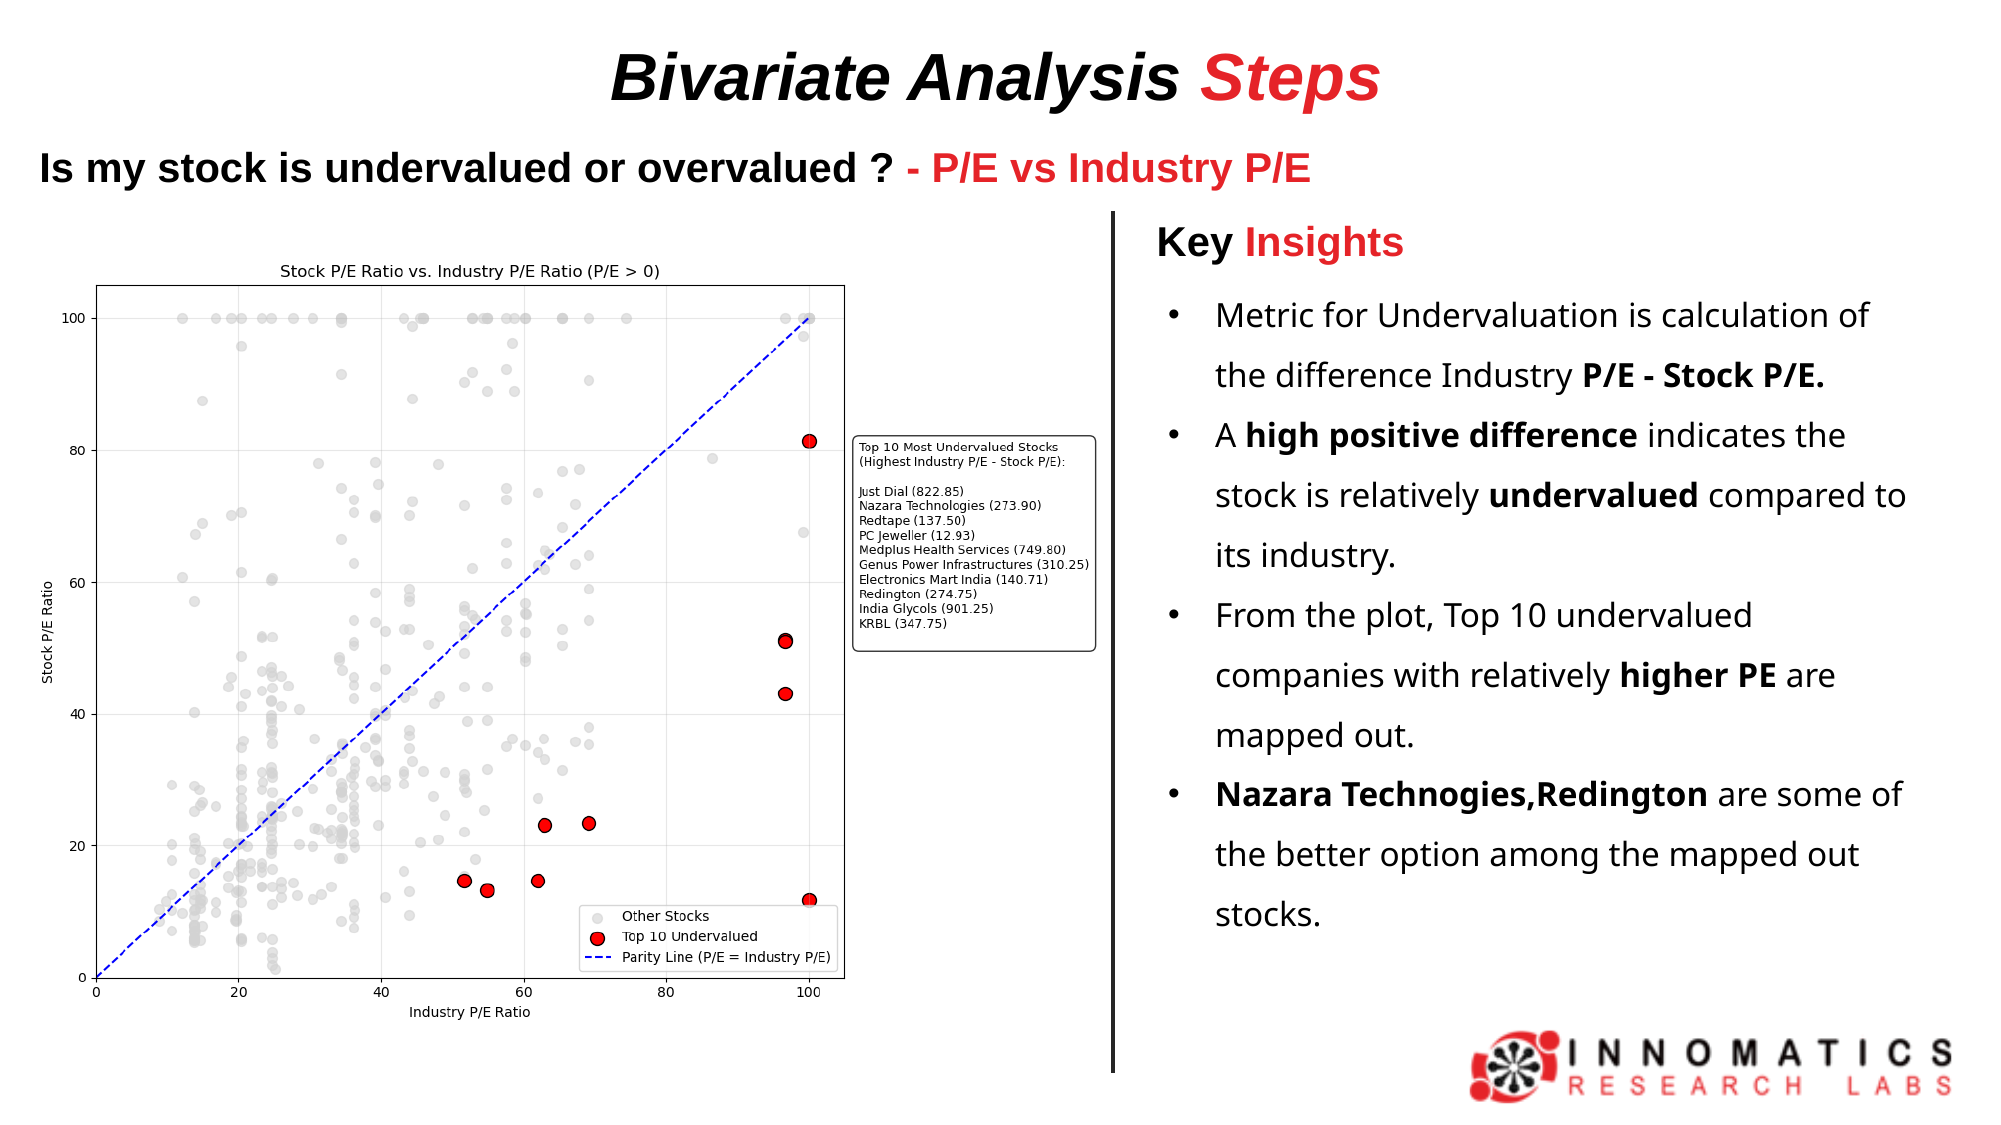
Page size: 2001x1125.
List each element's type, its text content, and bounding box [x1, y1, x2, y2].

text_box Bivariate Analysis Steps [484, 26, 1508, 122]
text_box Key Insights [1141, 207, 1570, 273]
text_box Is my stock is undervalued or overvalued ? - P/E vs Industry P/E [24, 133, 1415, 199]
text_box Metric for Undervaluation is calculation of the difference Industry P/E - Stock P/E. A high positive difference indicates the stock is relatively undervalued compared to its industry. From the plot, Top 10 undervalued companies with relatively higher PE are mapped out. Nazara Technogies,Redington are some of the better option among the mapped out stocks. [1153, 267, 1939, 1023]
picture [1445, 1014, 1975, 1125]
picture [31, 254, 1099, 1029]
